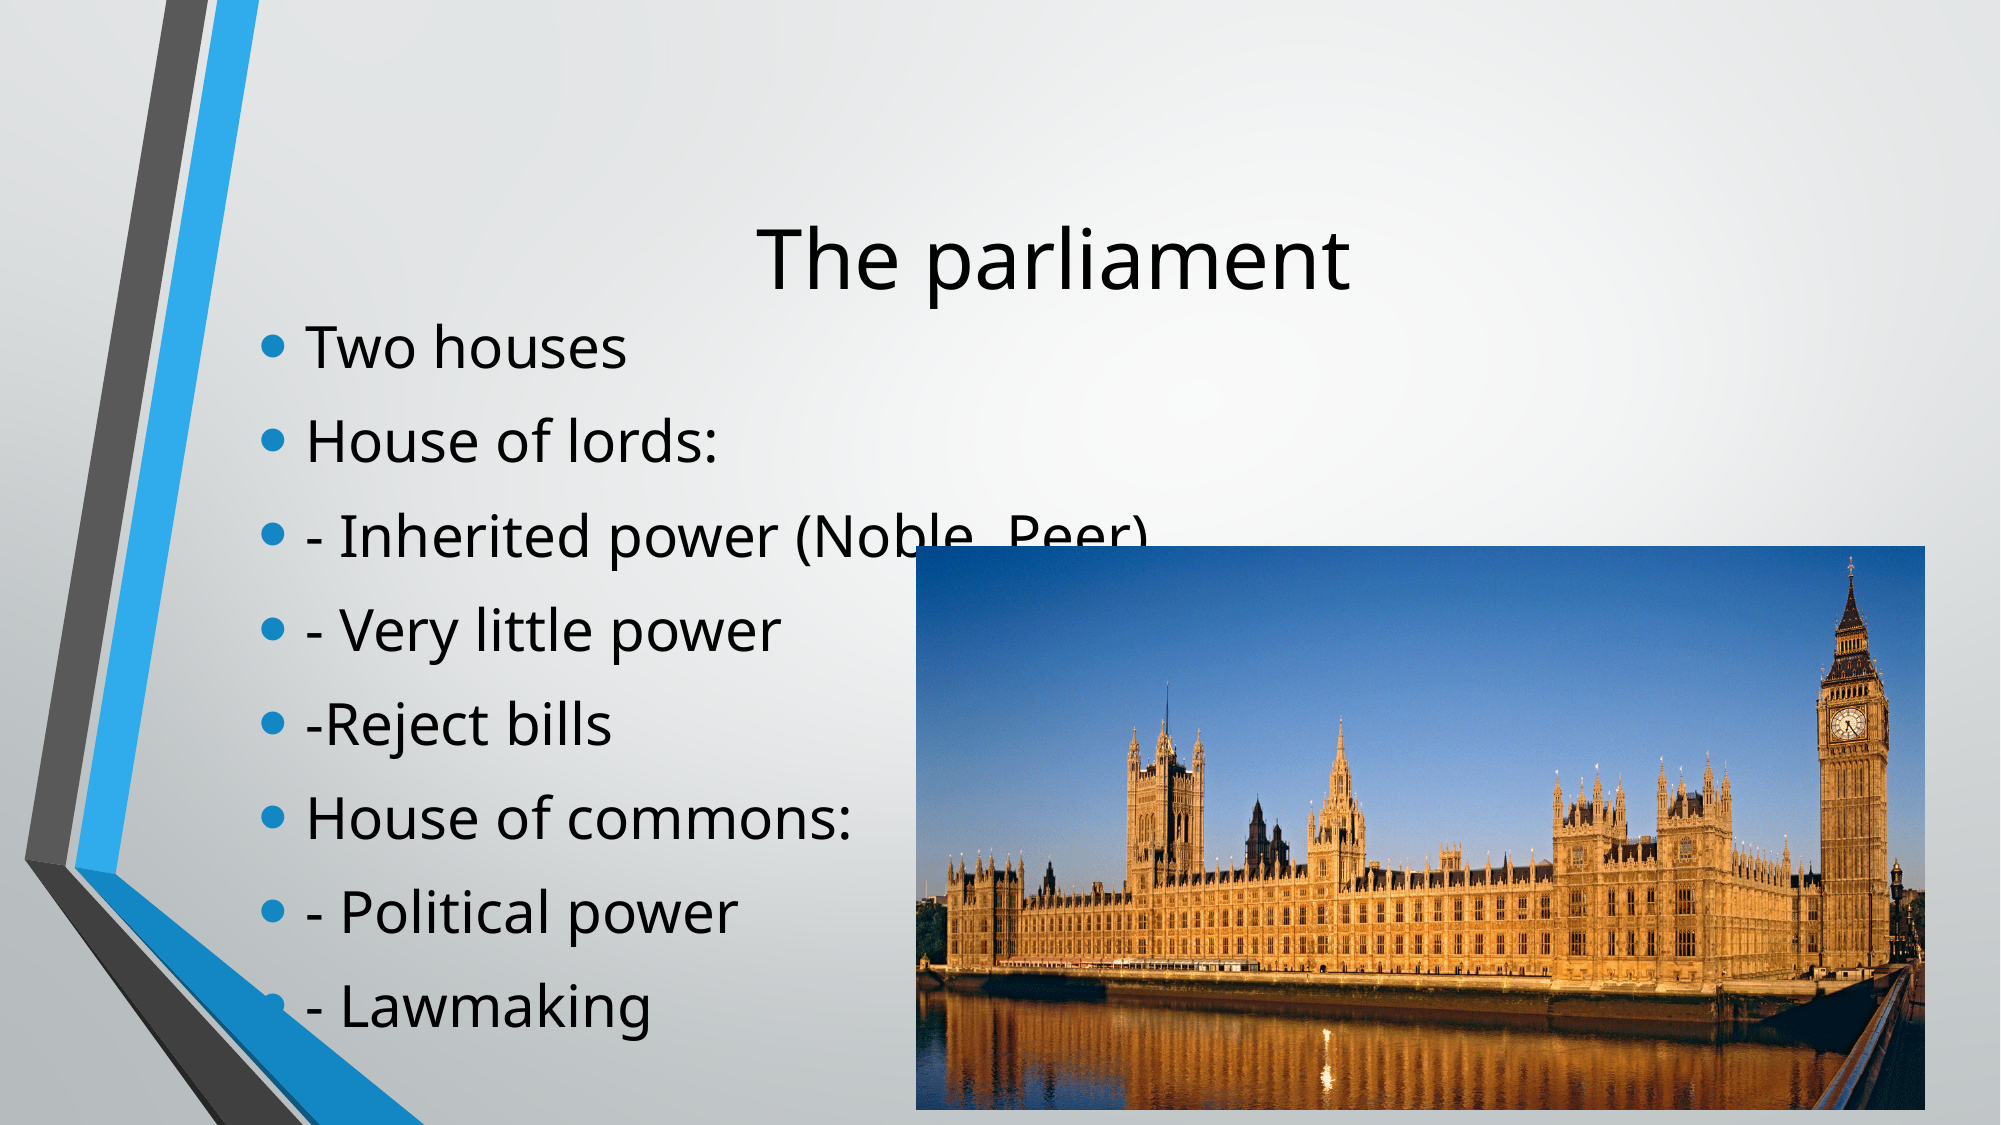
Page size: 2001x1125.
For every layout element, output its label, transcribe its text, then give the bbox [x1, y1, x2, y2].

list Two houses House of lords: - Inherited power (Noble, Peer) - Very little power -Reject bills House of commons: - Political power - Lawmaking [243, 303, 1887, 1079]
picture [916, 546, 1926, 1110]
title The parliament [243, 112, 1887, 303]
